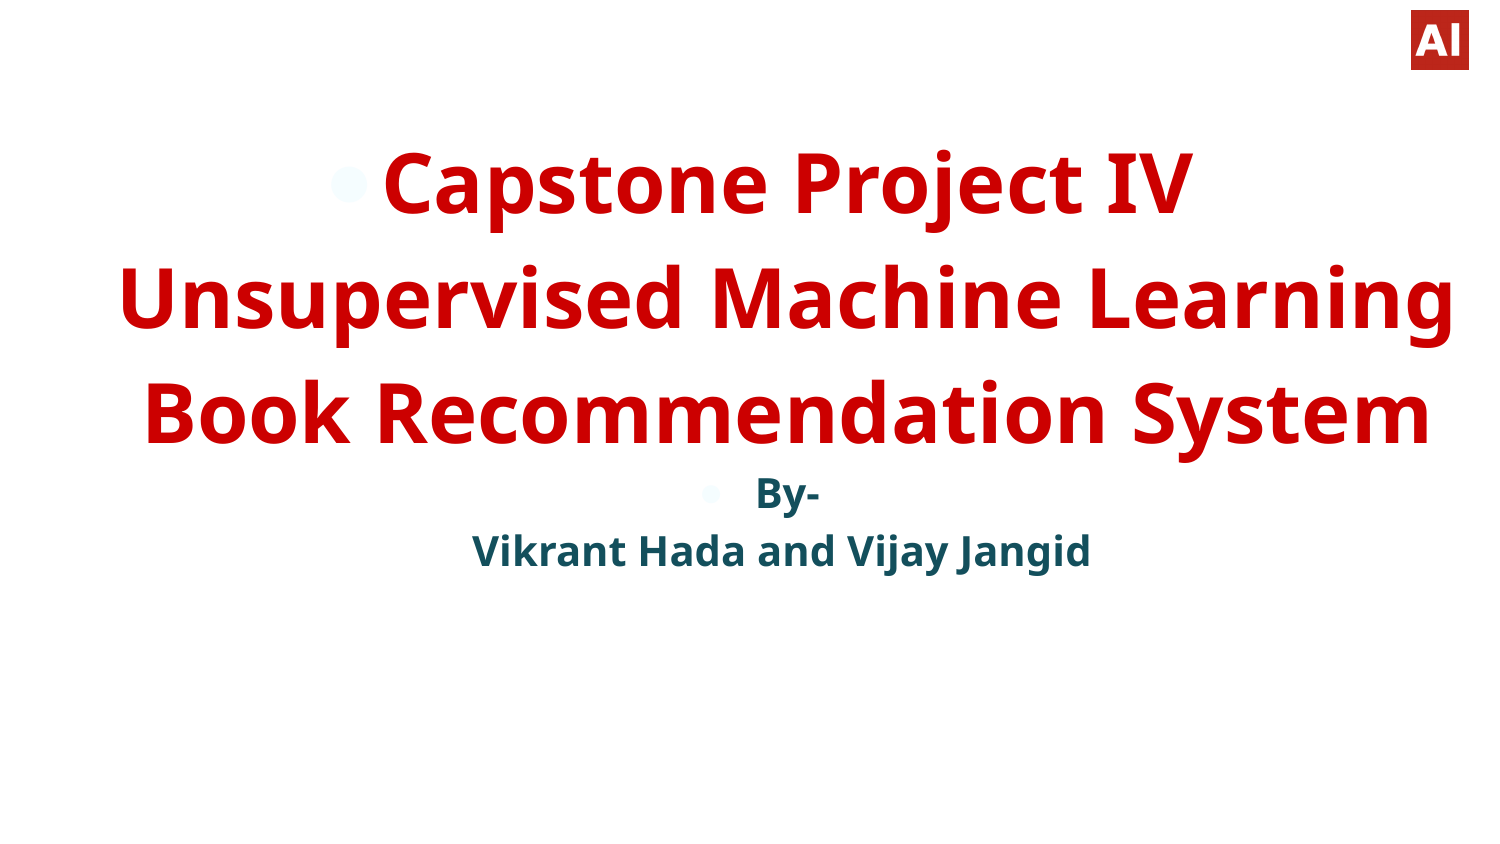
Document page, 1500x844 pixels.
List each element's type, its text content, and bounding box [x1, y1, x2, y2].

list Capstone Project IV Unsupervised Machine Learning Book Recommendation System By- Vikrant Hada and Vijay Jangid [0, 0, 1500, 844]
